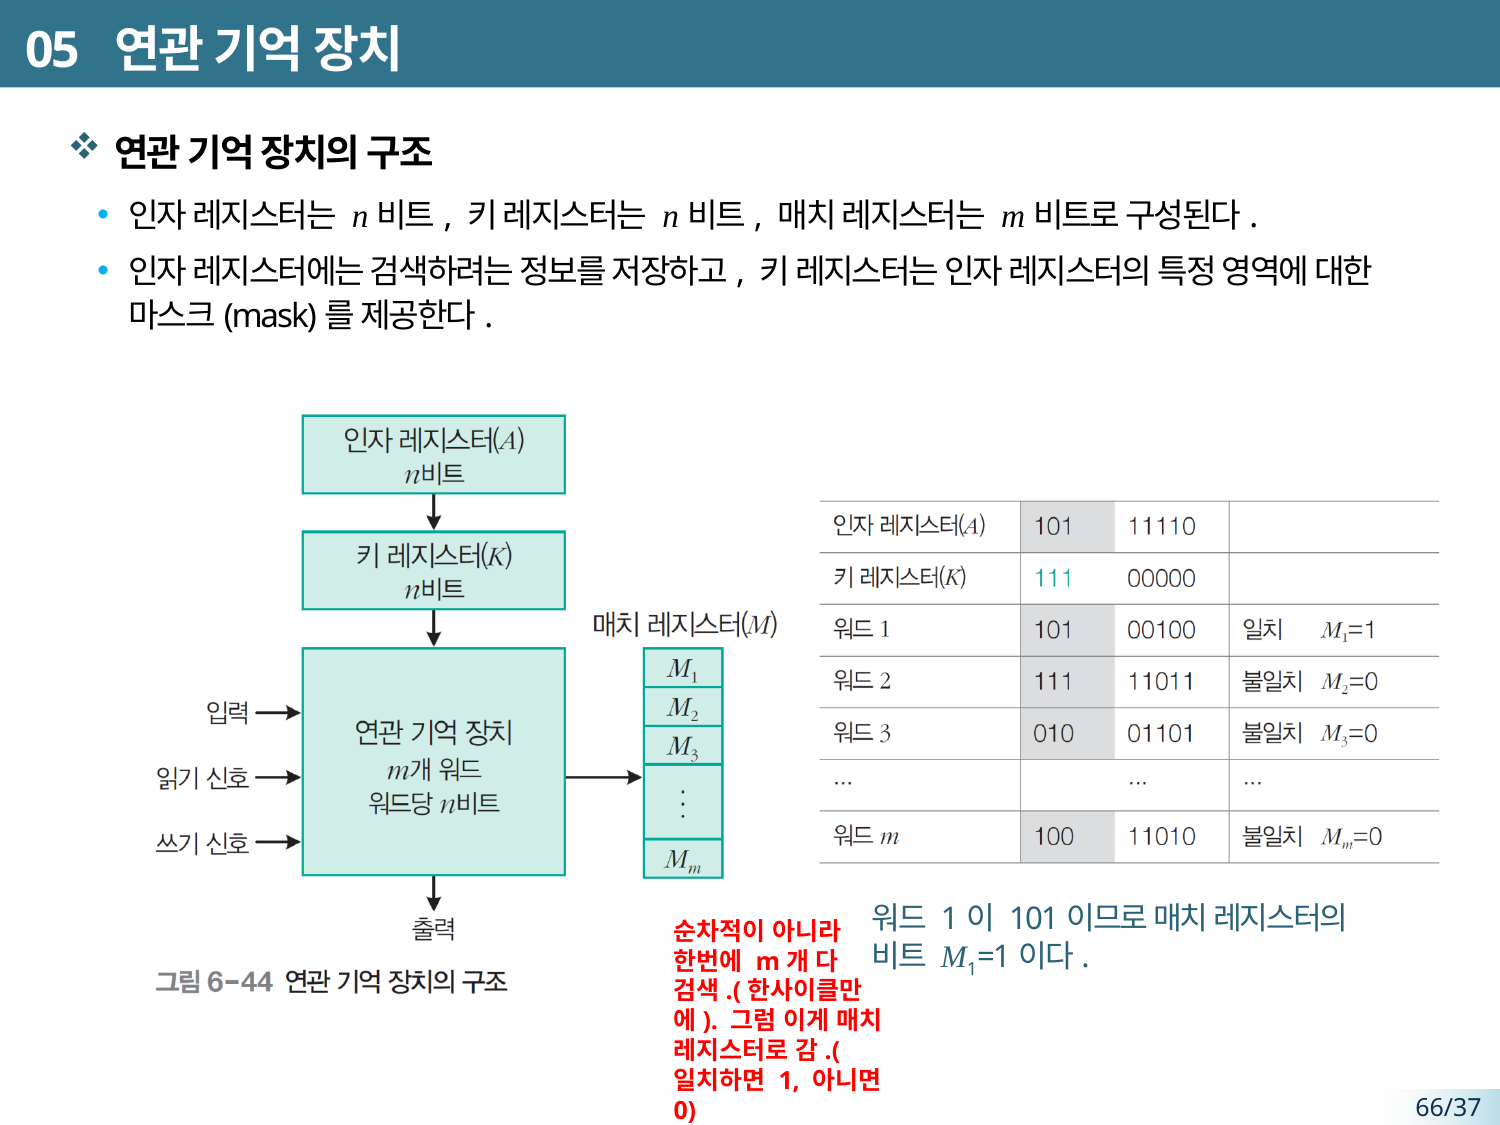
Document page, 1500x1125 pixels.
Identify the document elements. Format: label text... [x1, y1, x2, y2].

list 연관 기억 장치의 구조 인자 레지스터는 n비트, 키 레지스터는 n비트, 매치 레지스터는 m비트로 구성된다. 인자 레지스터에는 검색하려는 정보를 저장하고, 키 레지스터는 인자 레지스터의 특정 영역에 대한 마스크(mask)를 제공한다. [10, 116, 1481, 1047]
title 05 연관 기억 장치 [10, 8, 1288, 87]
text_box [1040, 477, 1249, 599]
text_box 워드 1이 101이므로 매치 레지스터의 비트 M1=1이다. [856, 891, 1377, 986]
picture [808, 491, 1448, 870]
picture [147, 408, 786, 1010]
text_box 순차적이 아니라 한번에 m개 다 검색.(한사이클만에). 그럼 이게 매치 레지스터로 감.(일치하면 1, 아니면 0) [658, 907, 906, 1125]
